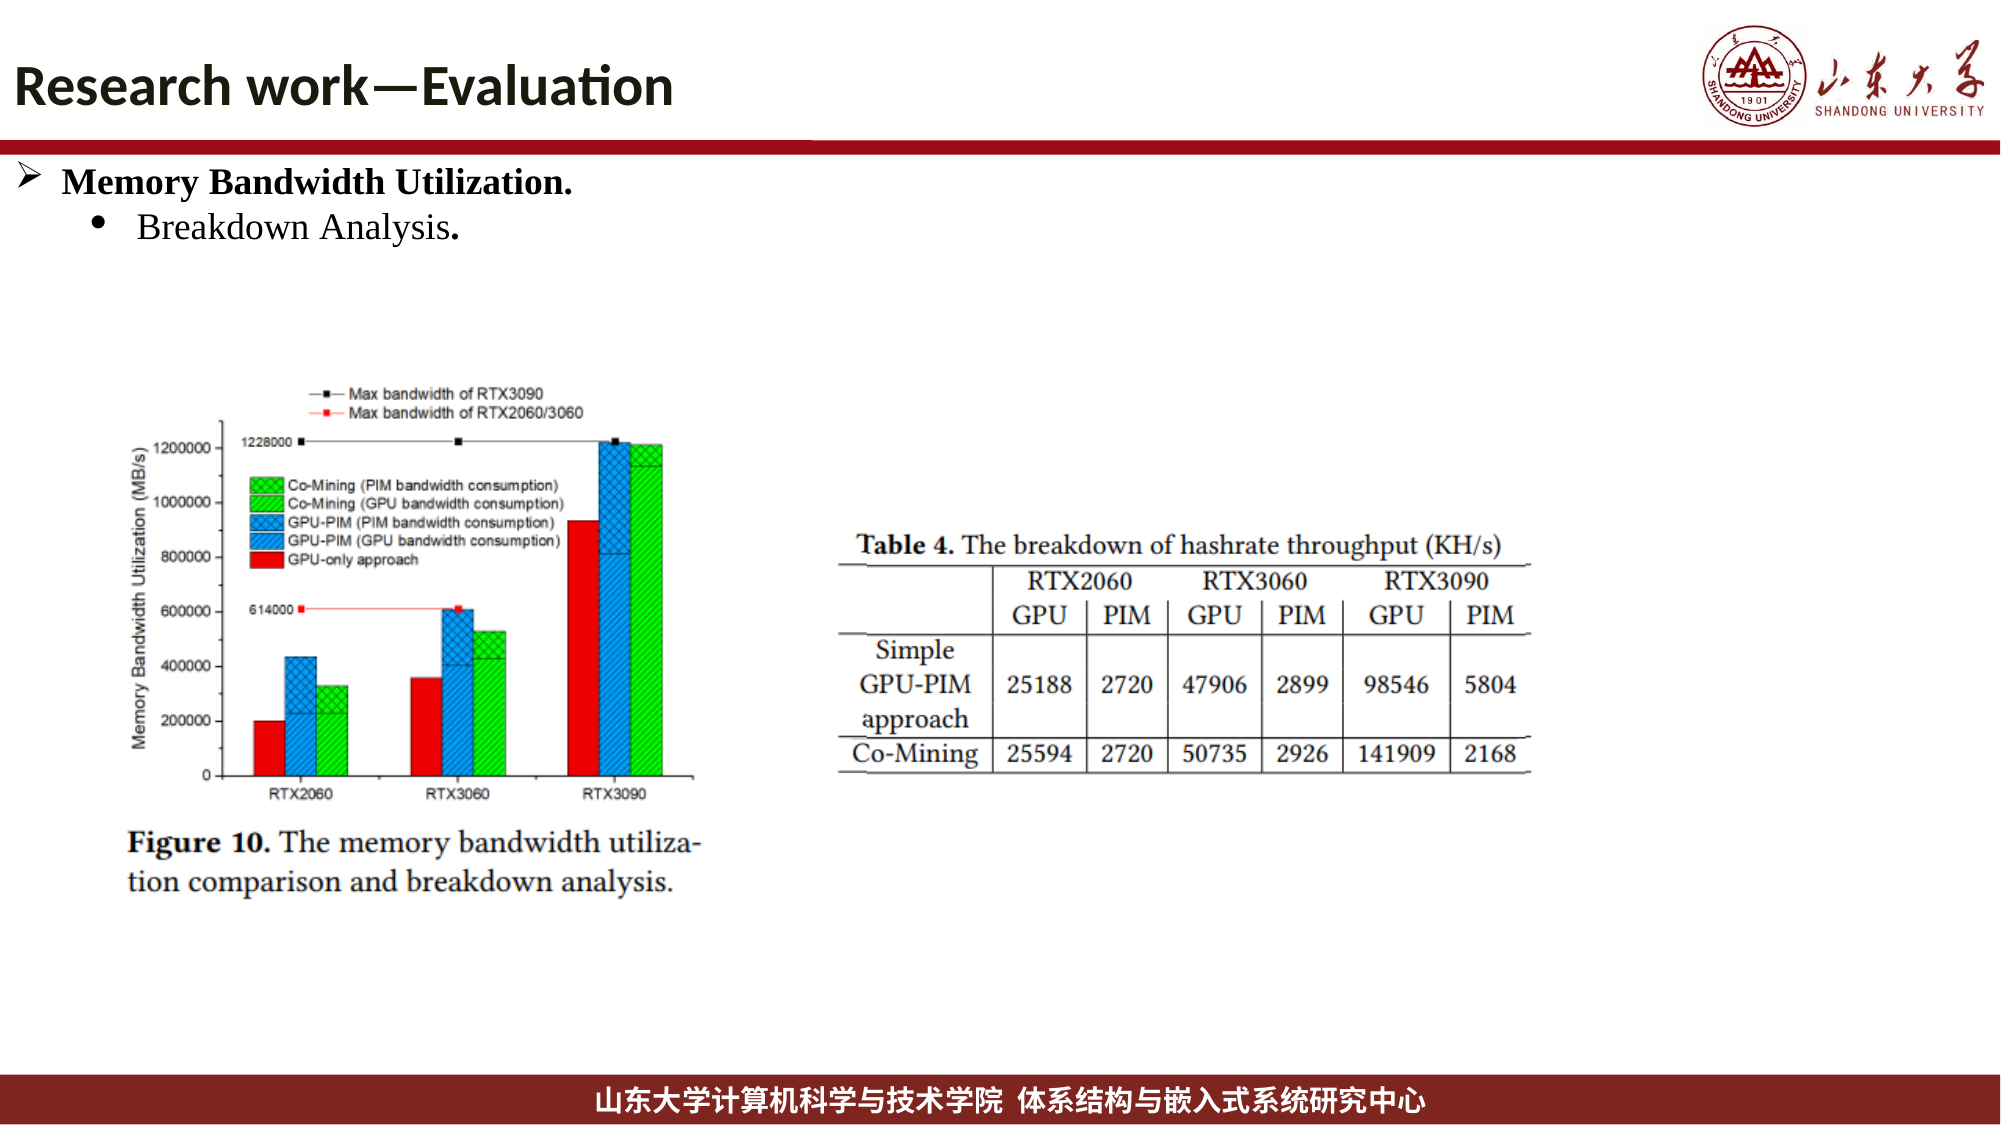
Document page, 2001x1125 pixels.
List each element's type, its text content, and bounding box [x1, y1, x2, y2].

picture [834, 503, 1545, 780]
picture [87, 339, 732, 904]
picture [1698, 21, 1985, 130]
title Research work—Evaluation [0, 48, 1575, 149]
text_box Memory Bandwidth Utilization. Breakdown Analysis. [0, 149, 2000, 480]
